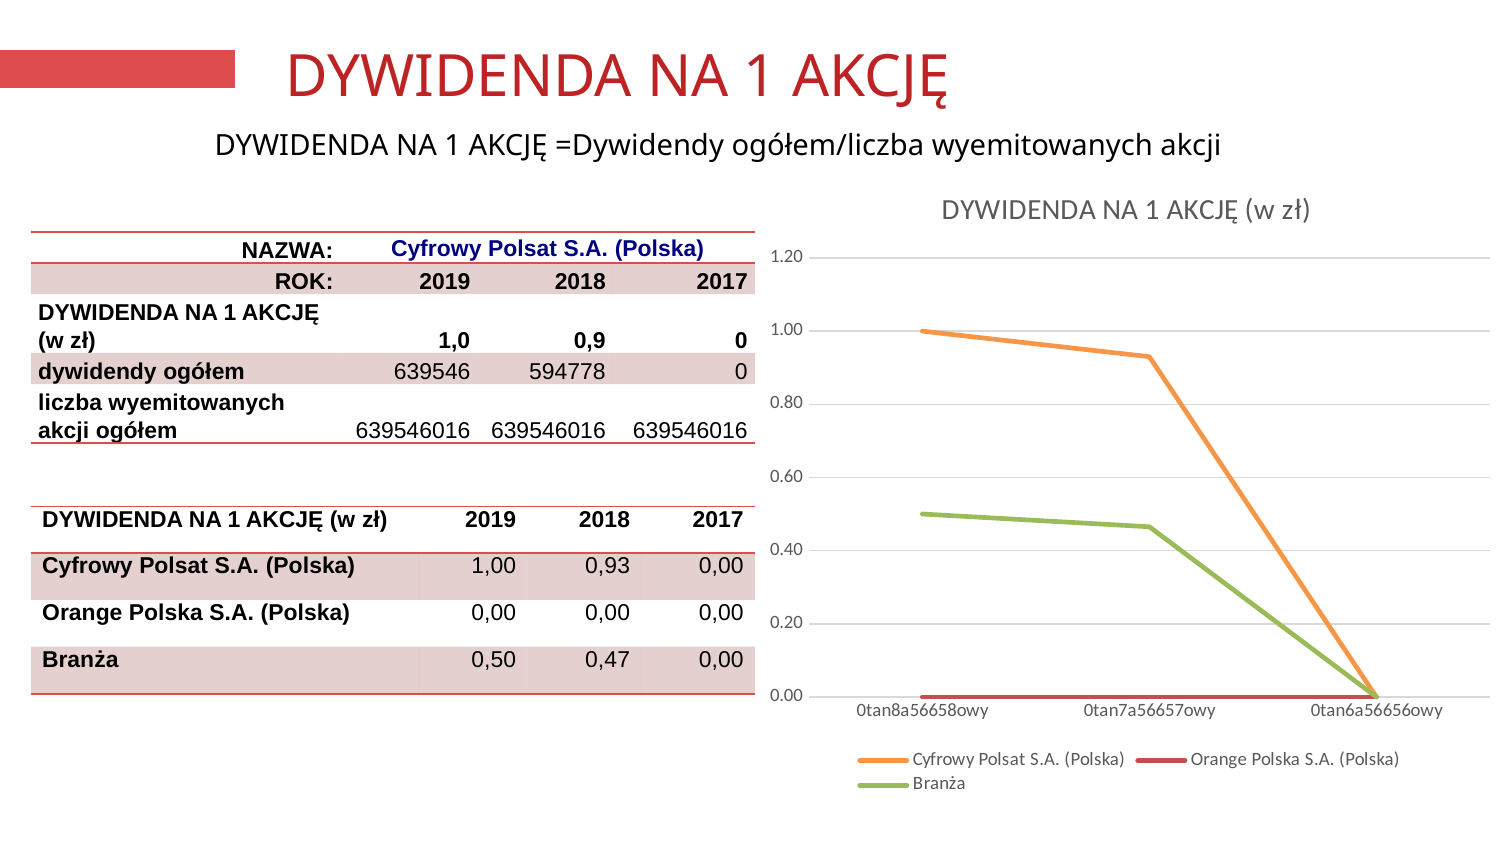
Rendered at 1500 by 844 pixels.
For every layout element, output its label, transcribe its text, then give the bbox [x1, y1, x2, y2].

table_cell 2017 [613, 264, 749, 294]
table_header Cyfrowy Polsat S.A. (Polska) [341, 233, 749, 262]
table_cell 1,0 [341, 294, 478, 353]
table_header 2017 [641, 507, 749, 552]
table_cell 639546016 [478, 384, 613, 442]
table_header 2018 [527, 507, 641, 552]
title DYWIDENDA NA 1 AKCJĘ [270, 22, 1334, 116]
table_cell 2019 [341, 264, 478, 294]
table_cell 639546016 [341, 384, 478, 442]
table_cell dywidendy ogółem [31, 353, 341, 384]
table_cell 0,93 [527, 554, 641, 600]
table_cell 594778 [478, 353, 613, 384]
table_cell 0,00 [641, 554, 749, 600]
table_header DYWIDENDA NA 1 AKCJĘ (w zł) [31, 507, 419, 552]
table_cell DYWIDENDA NA 1 AKCJĘ (w zł) [31, 294, 341, 353]
table_cell liczba wyemitowanych akcji ogółem [31, 384, 341, 442]
table_header NAZWA: [31, 233, 341, 262]
table_cell Cyfrowy Polsat S.A. (Polska) [31, 554, 419, 600]
chart [754, 167, 1500, 801]
text_box DYWIDENDA NA 1 AKCJĘ =Dywidendy ogółem/liczba wyemitowanych akcji [29, 116, 1334, 169]
table_cell ROK: [31, 264, 341, 294]
table_cell 0 [613, 353, 749, 384]
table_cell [31, 600, 754, 693]
table_cell 639546016 [613, 384, 749, 442]
table_header 2019 [419, 507, 527, 552]
table_cell 0,9 [478, 294, 613, 353]
table_cell 0 [613, 294, 749, 353]
table_cell 1,00 [419, 554, 527, 600]
table_cell 2018 [478, 264, 613, 294]
table_cell 639546 [341, 353, 478, 384]
